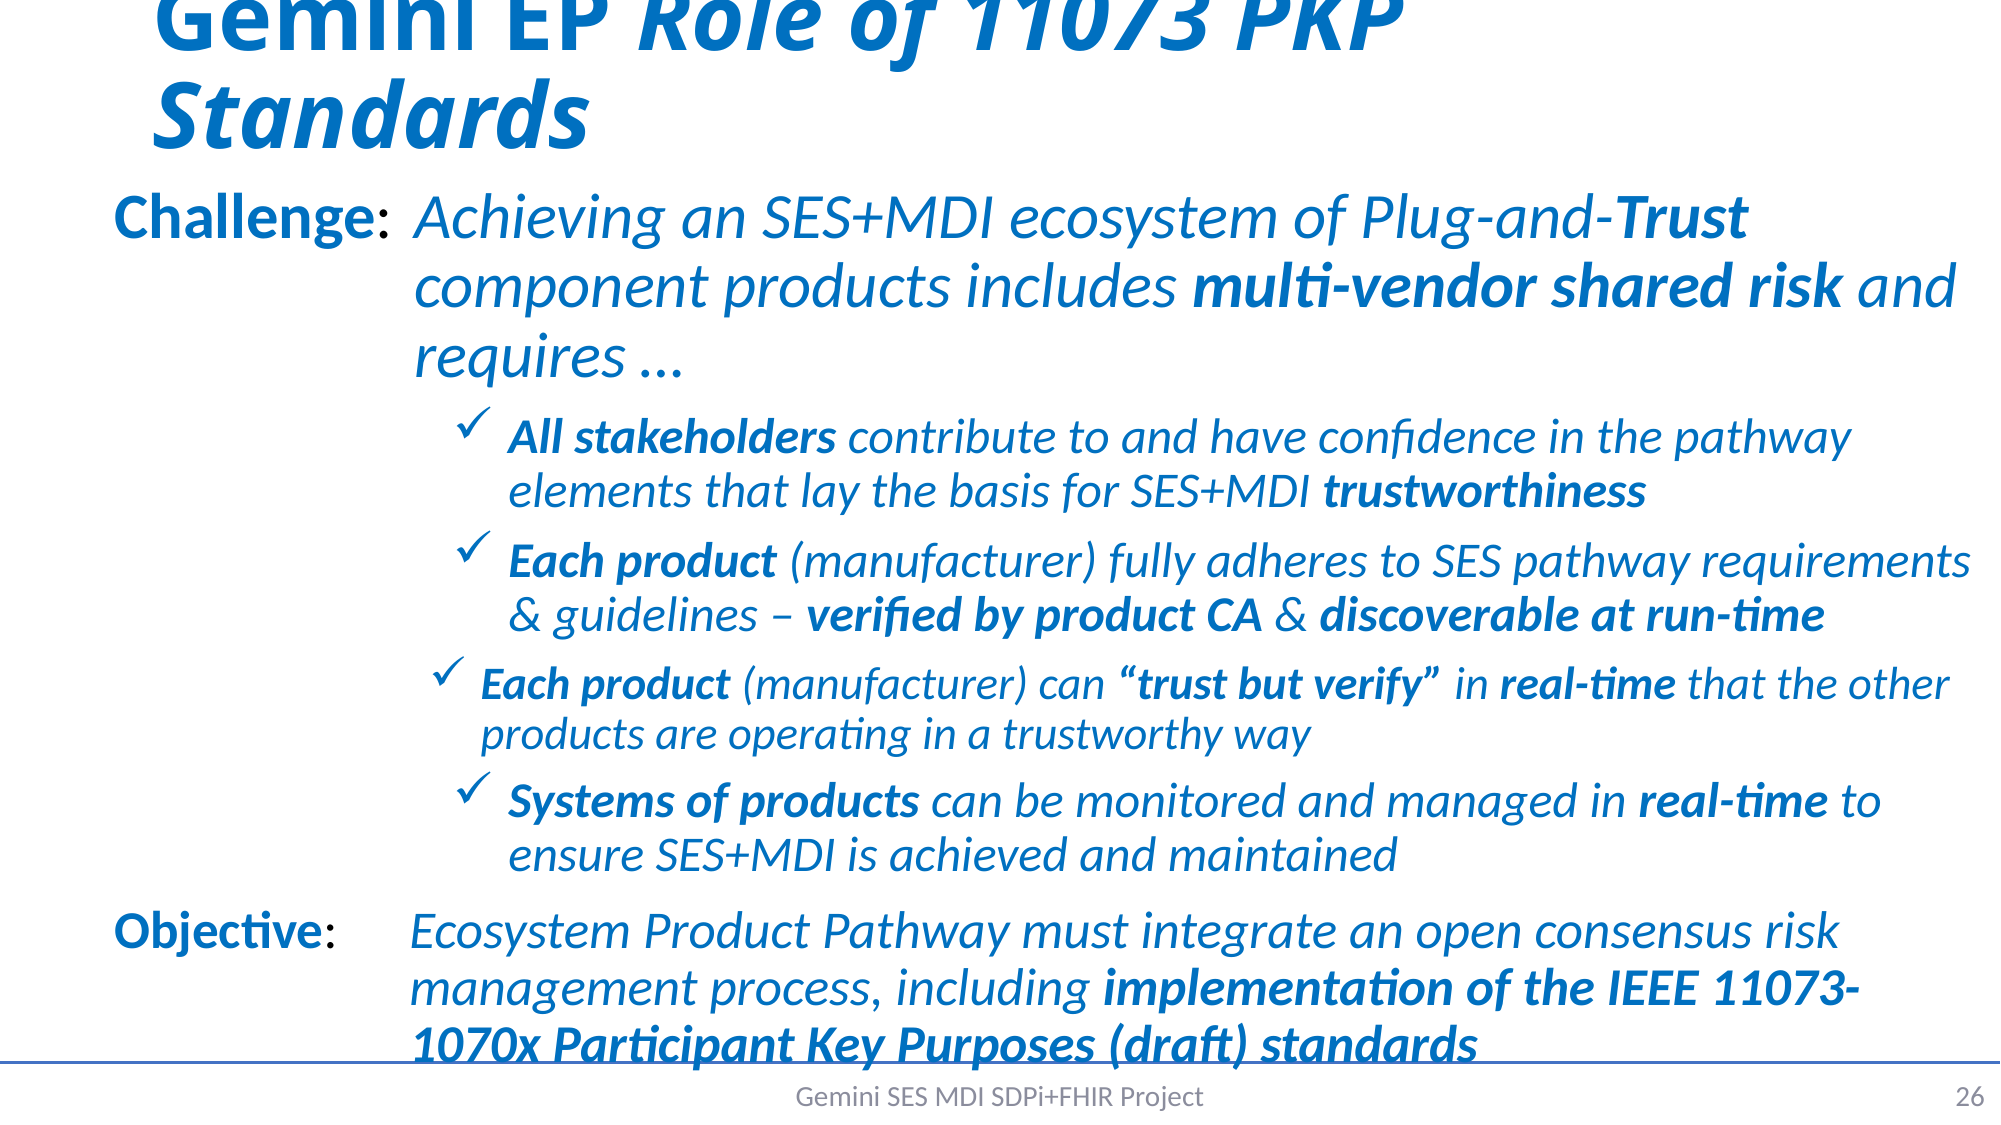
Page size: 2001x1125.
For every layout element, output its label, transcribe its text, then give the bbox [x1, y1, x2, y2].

text_box Systems of products can be monitored and managed in real-time to ensure SES+MDI is achieved and maintained [99, 766, 2000, 895]
list Challenge: Achieving an SES+MDI ecosystem of Plug-and-Trust component products includes multi-vendor shared risk and requires … [99, 175, 2000, 402]
title Gemini EP Role of 11073 PKP Standards [137, 3, 1863, 136]
slide_number 26 [1810, 1083, 2000, 1125]
text_box Each product (manufacturer) fully adheres to SES pathway requirements & guidelines – verified by product CA & discoverable at run-time [99, 555, 2000, 651]
footer Gemini SES MDI SDPi+FHIR Project [0, 1064, 1810, 1125]
text_box Objective: Ecosystem Product Pathway must integrate an open consensus risk management process, including implementation of the IEEE 11073-1070x Participant Key Purposes (draft) standards [99, 895, 2000, 1083]
text_box Each product (manufacturer) can “trust but verify” in real-time that the other products are operating in a trustworthy way [99, 651, 2000, 766]
text_box All stakeholders contribute to and have confidence in the pathway elements that lay the basis for SES+MDI trustworthiness [99, 402, 2000, 555]
